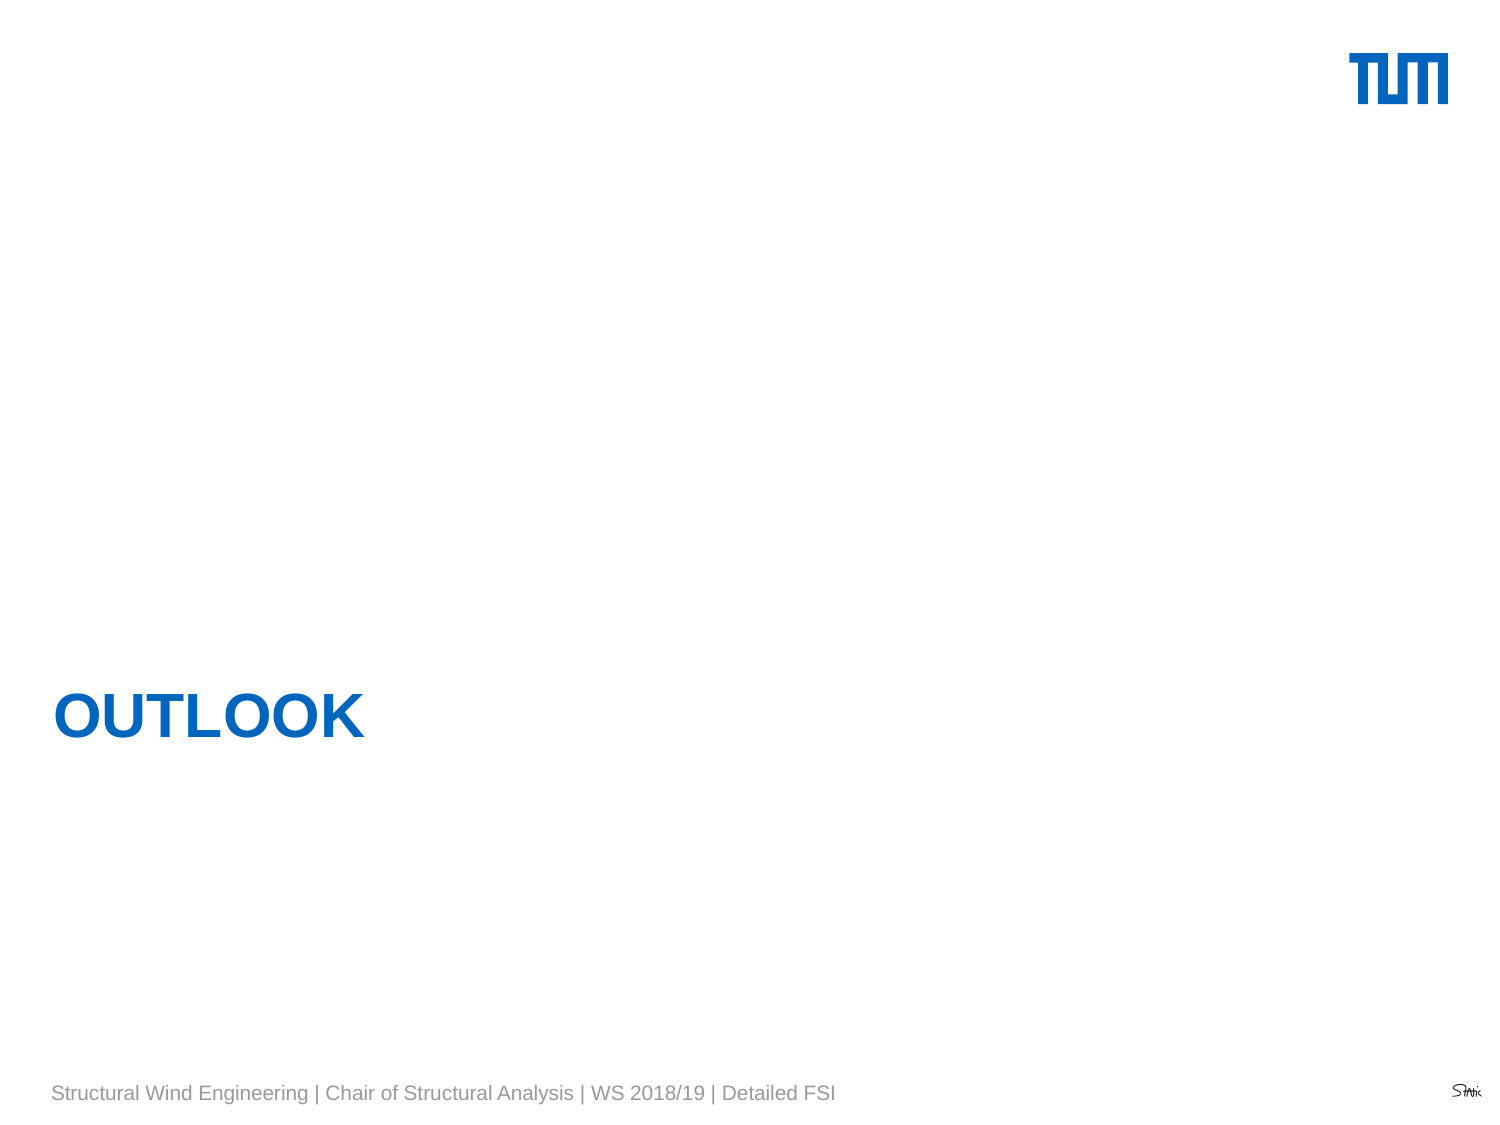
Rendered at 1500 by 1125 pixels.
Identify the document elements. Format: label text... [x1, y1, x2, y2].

picture [1452, 1084, 1482, 1097]
text_box OUTLOOK [53, 675, 1265, 756]
